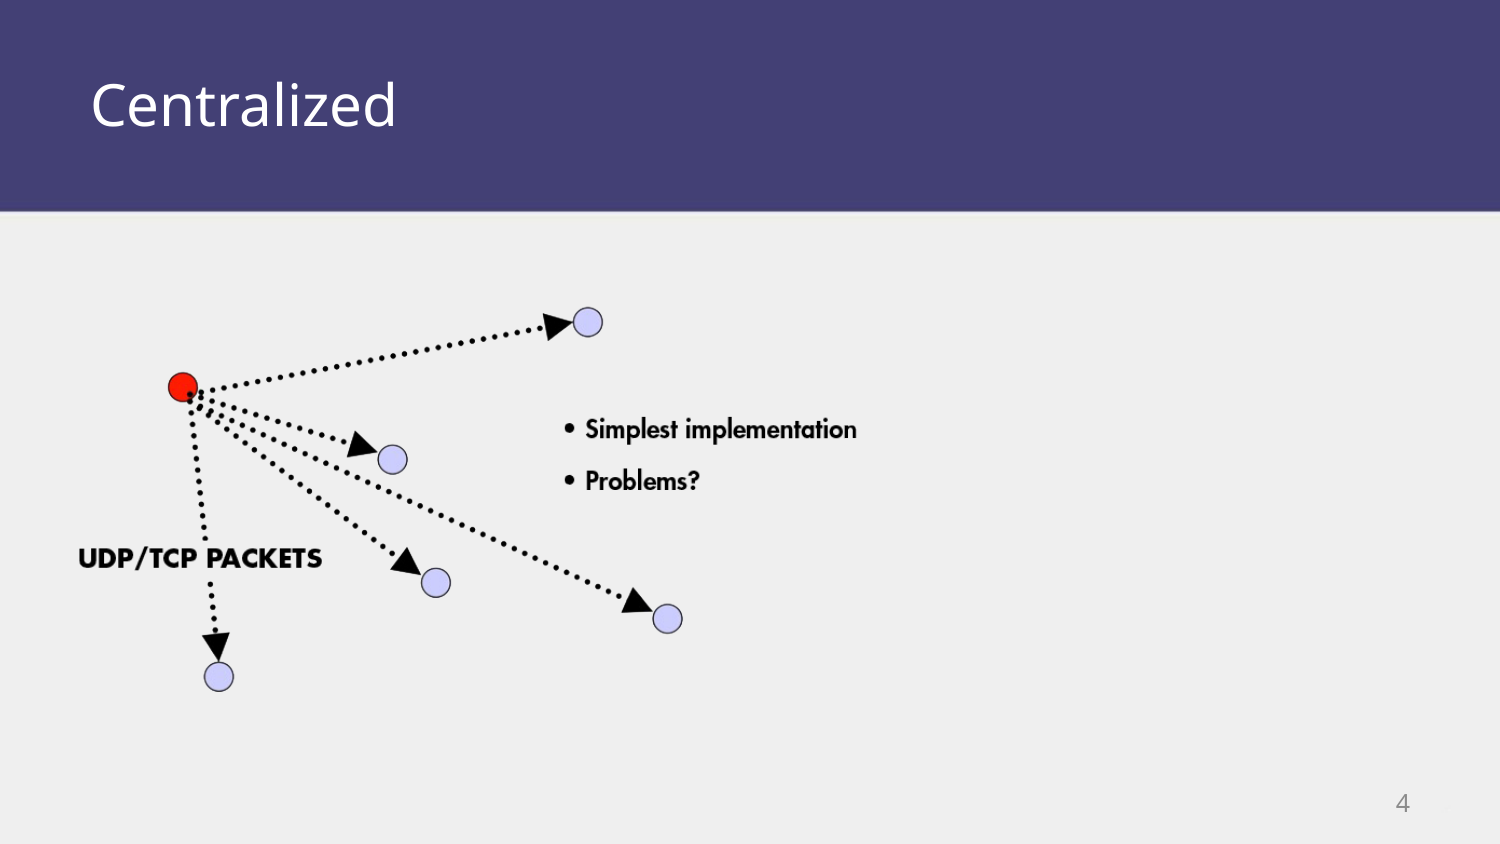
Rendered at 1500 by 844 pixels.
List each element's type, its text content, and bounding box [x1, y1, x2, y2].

picture [0, 0, 1500, 844]
text_box 4 [1299, 782, 1425, 828]
title Centralized [75, 33, 1450, 172]
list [74, 246, 888, 772]
